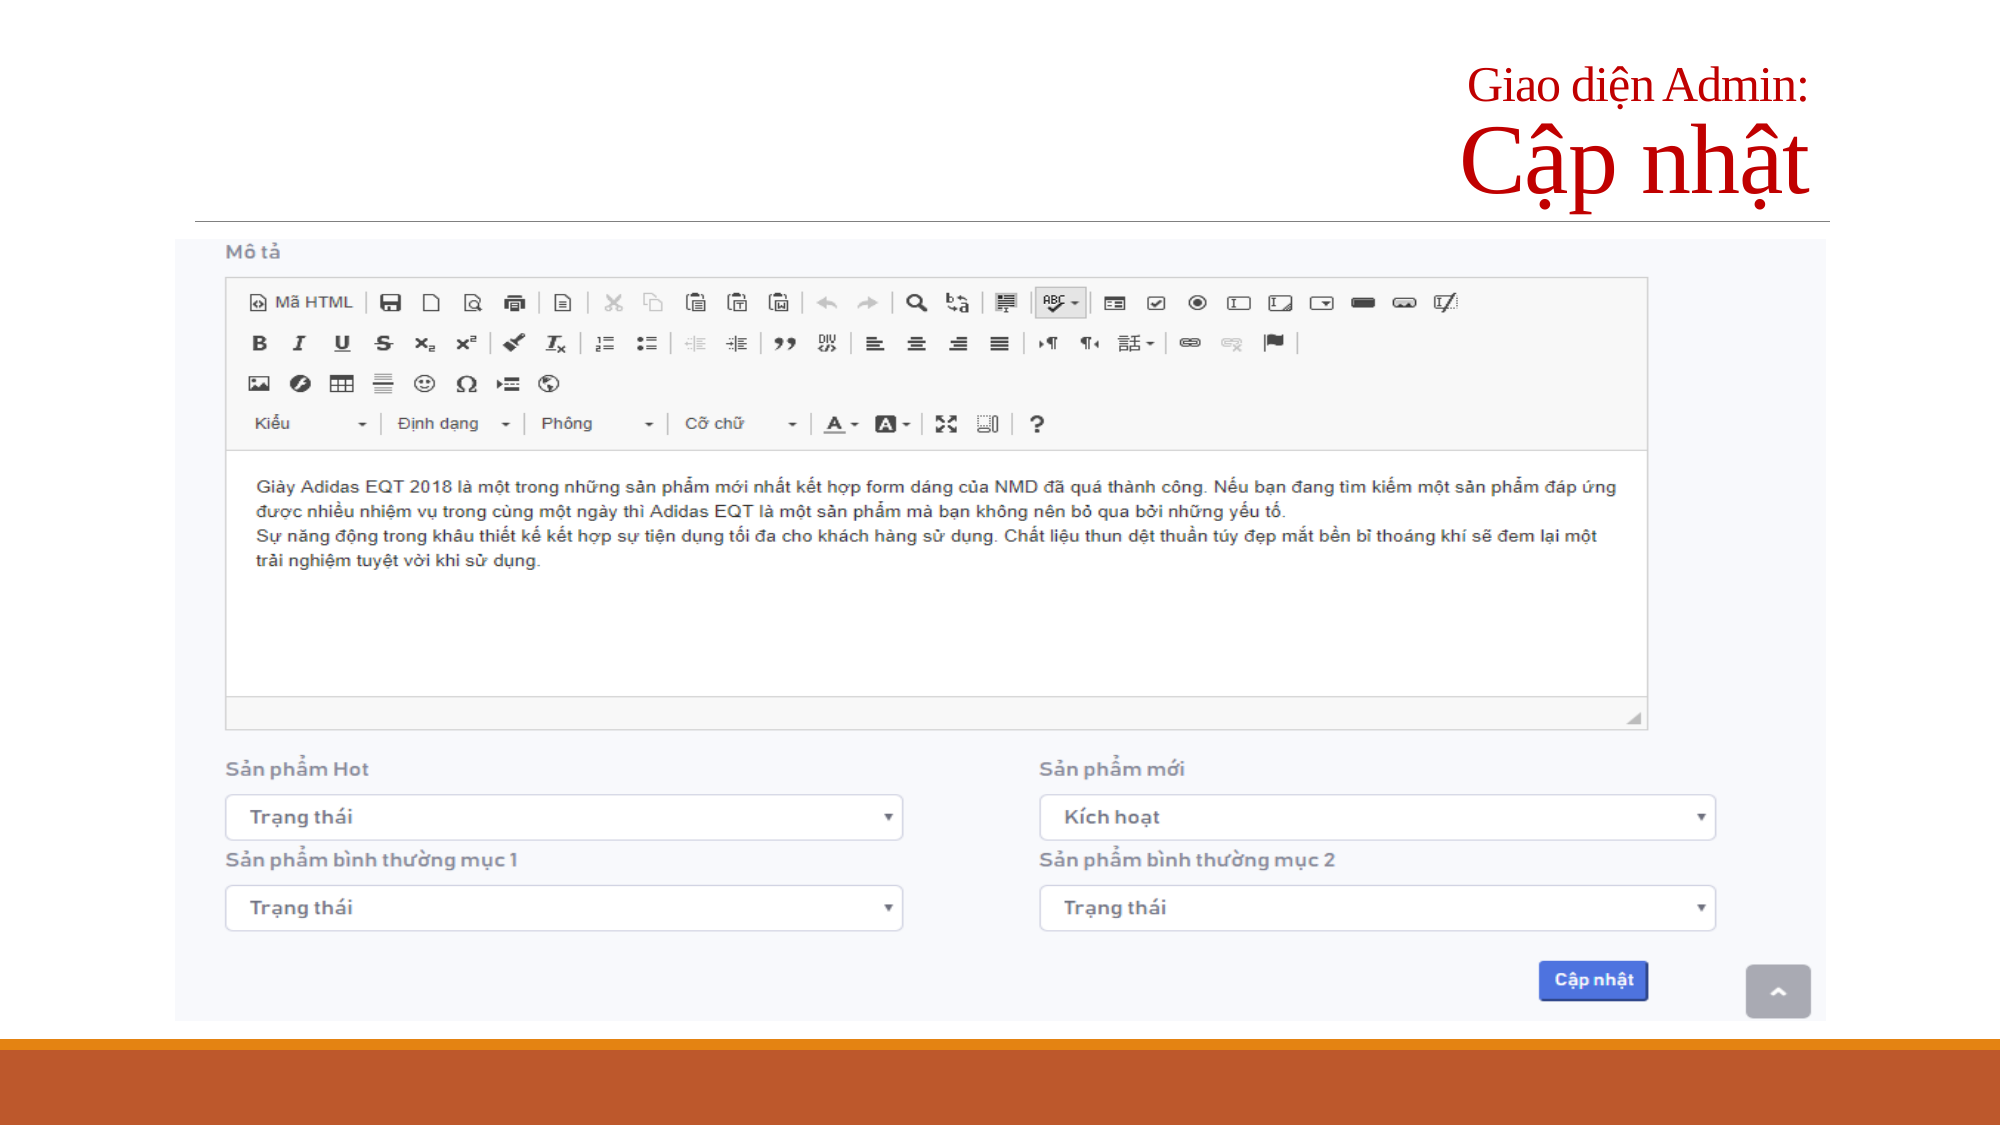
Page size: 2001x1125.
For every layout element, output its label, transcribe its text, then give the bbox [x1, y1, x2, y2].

title Giao diện Admin: Cập nhật [175, 0, 1826, 222]
picture [174, 239, 1826, 1021]
